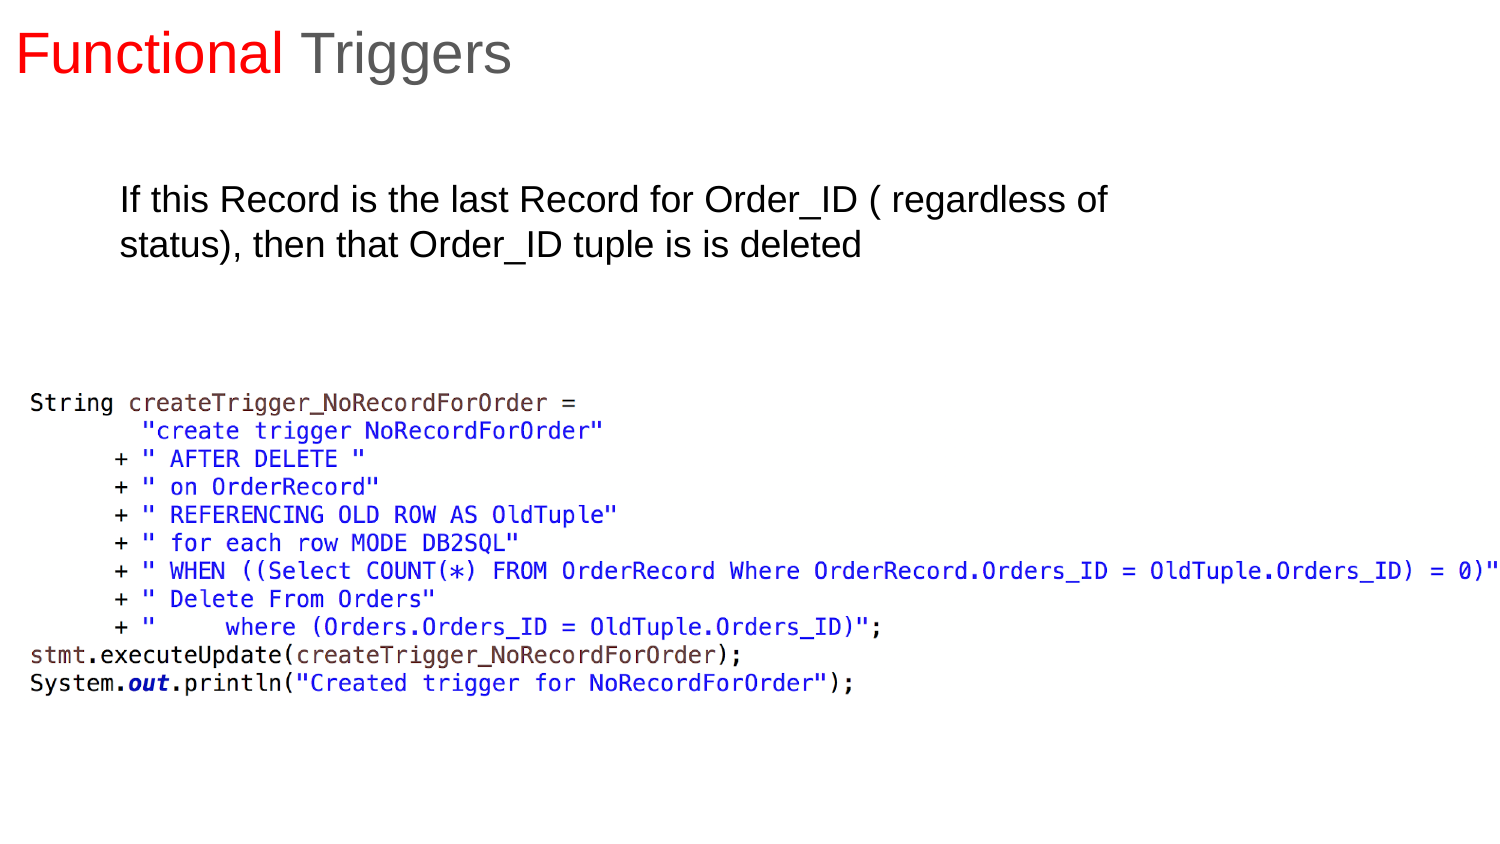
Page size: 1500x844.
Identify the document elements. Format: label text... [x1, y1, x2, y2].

picture [12, 393, 1500, 706]
text_box If this Record is the last Record for Order_ID ( regardless of status), then that Order_ID tuple is is deleted [104, 160, 1169, 305]
text_box Functional Triggers [0, 0, 1345, 493]
